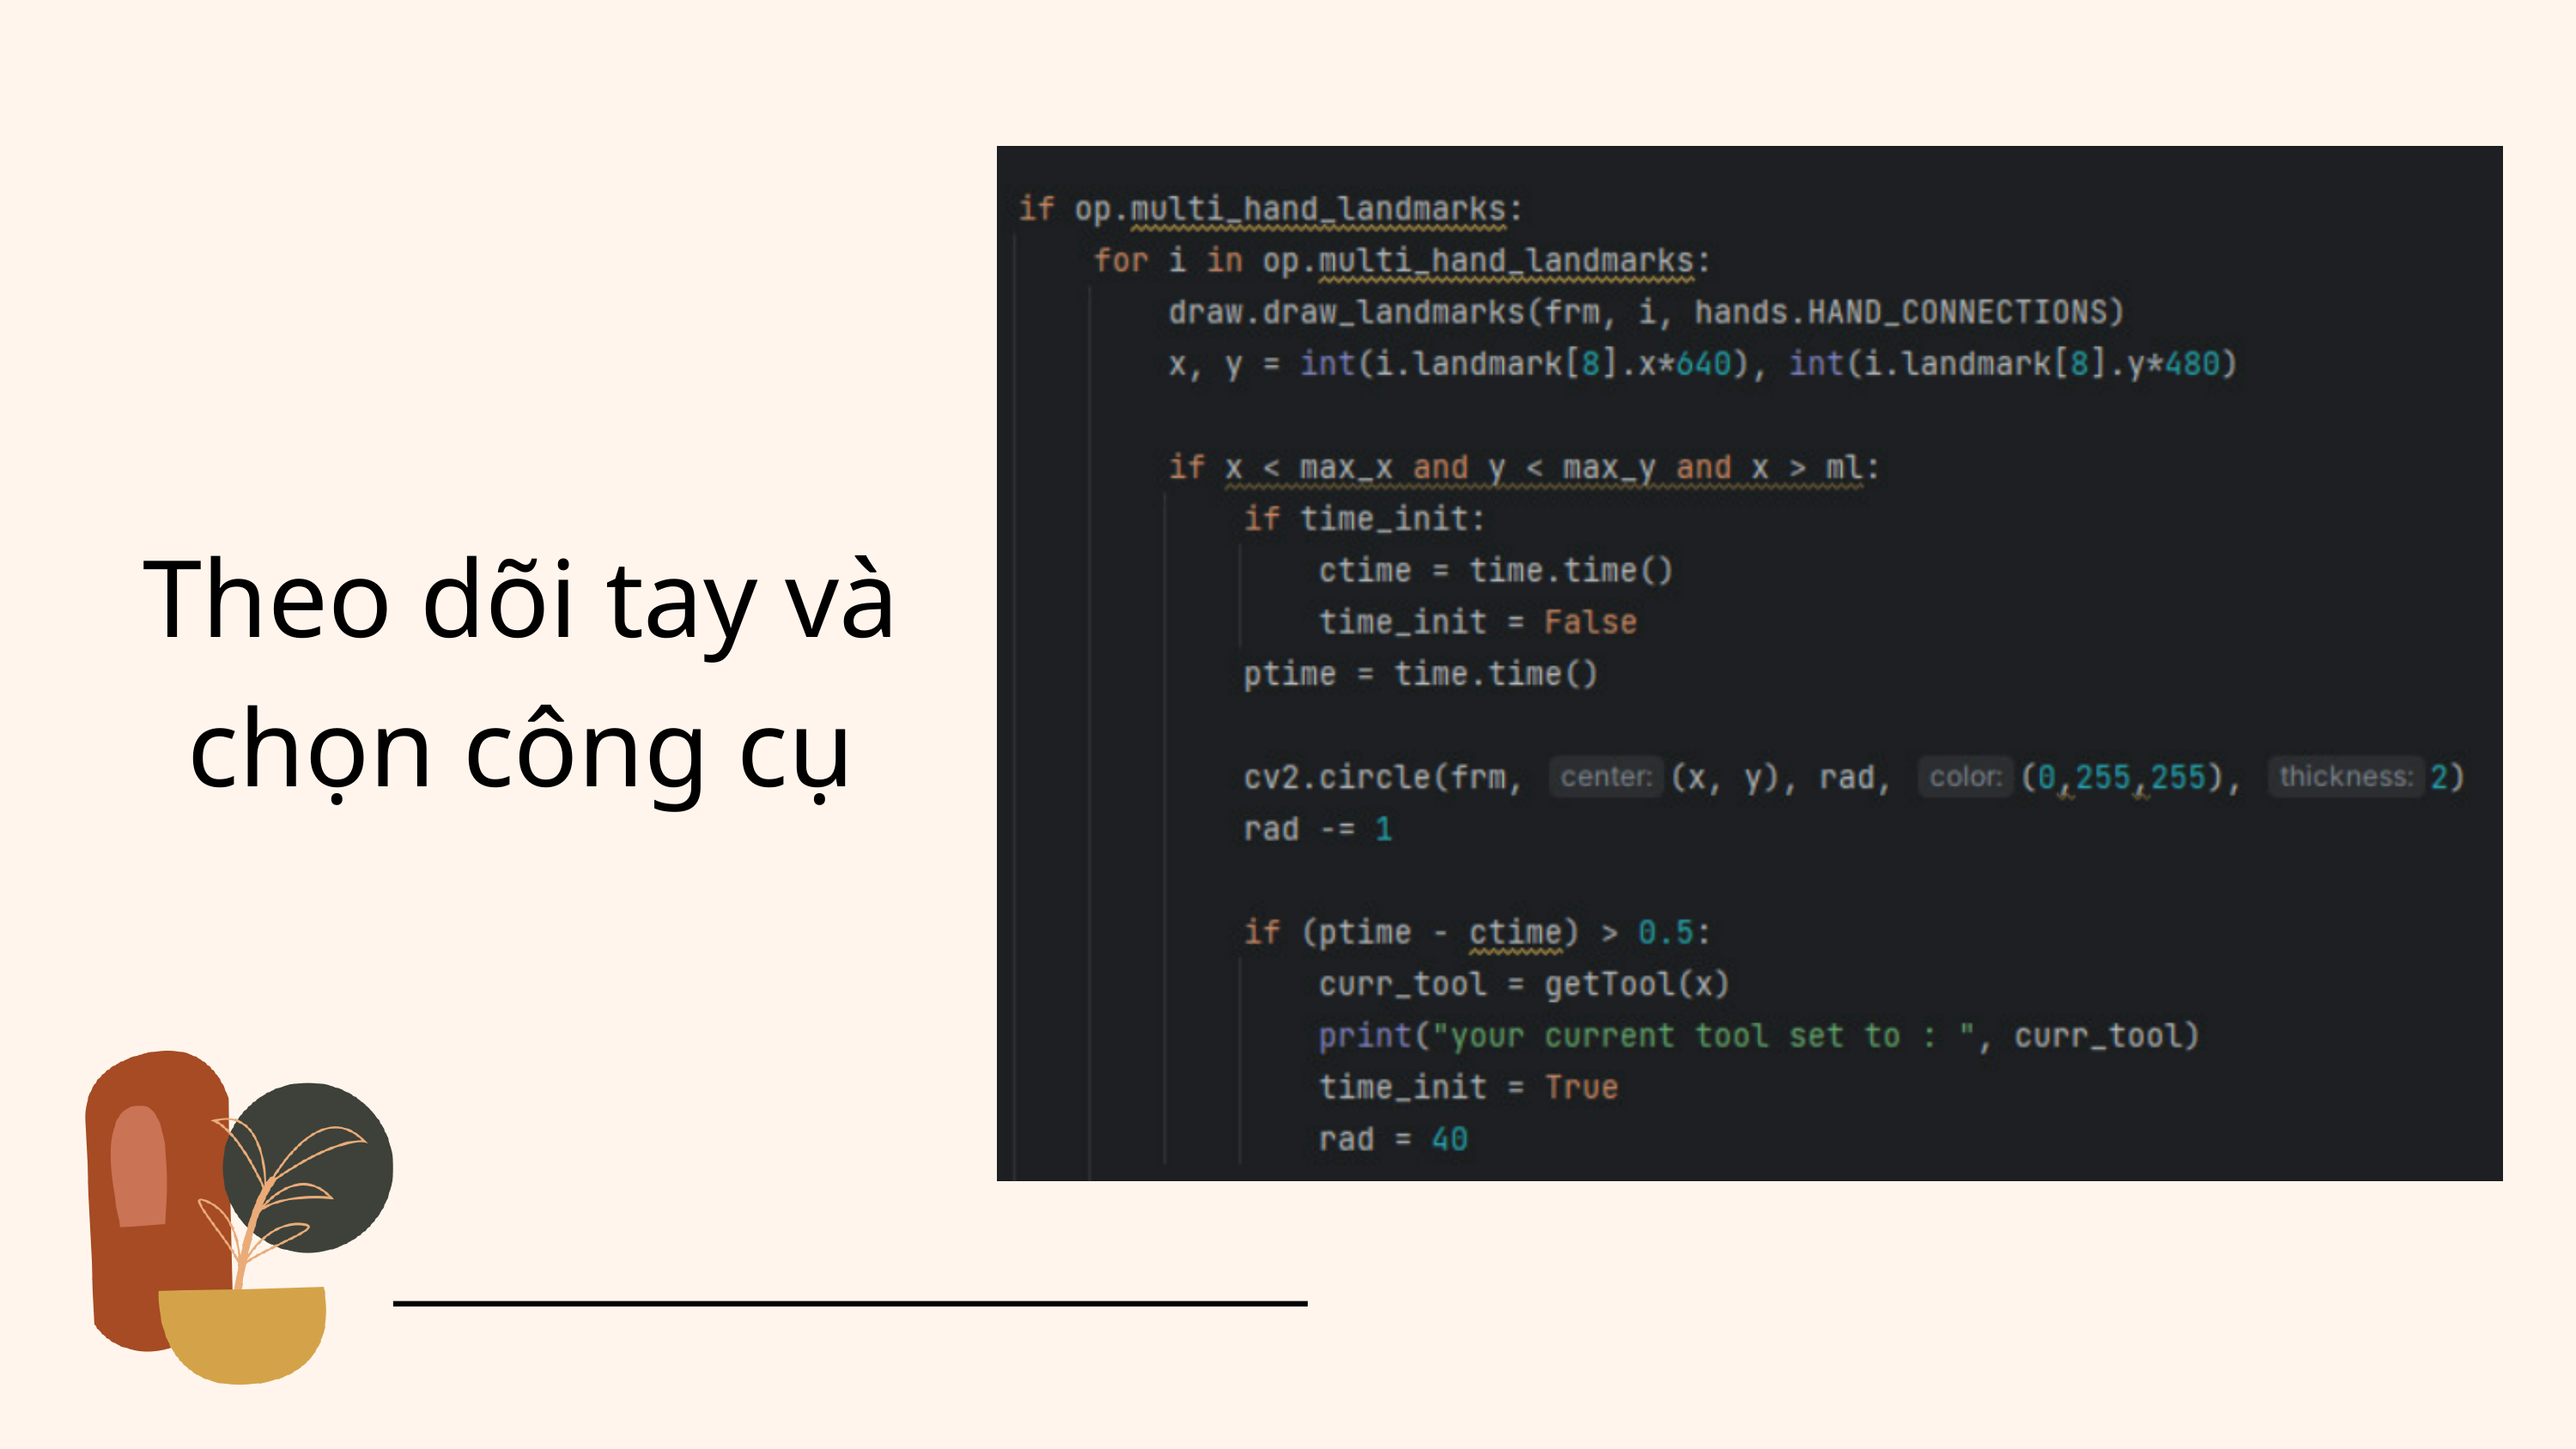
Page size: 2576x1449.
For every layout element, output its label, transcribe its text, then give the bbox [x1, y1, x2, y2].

text_box [997, 146, 2503, 1181]
text_box Theo dõi tay và chọn công cụ [83, 509, 959, 808]
text_box [83, 1039, 393, 1392]
